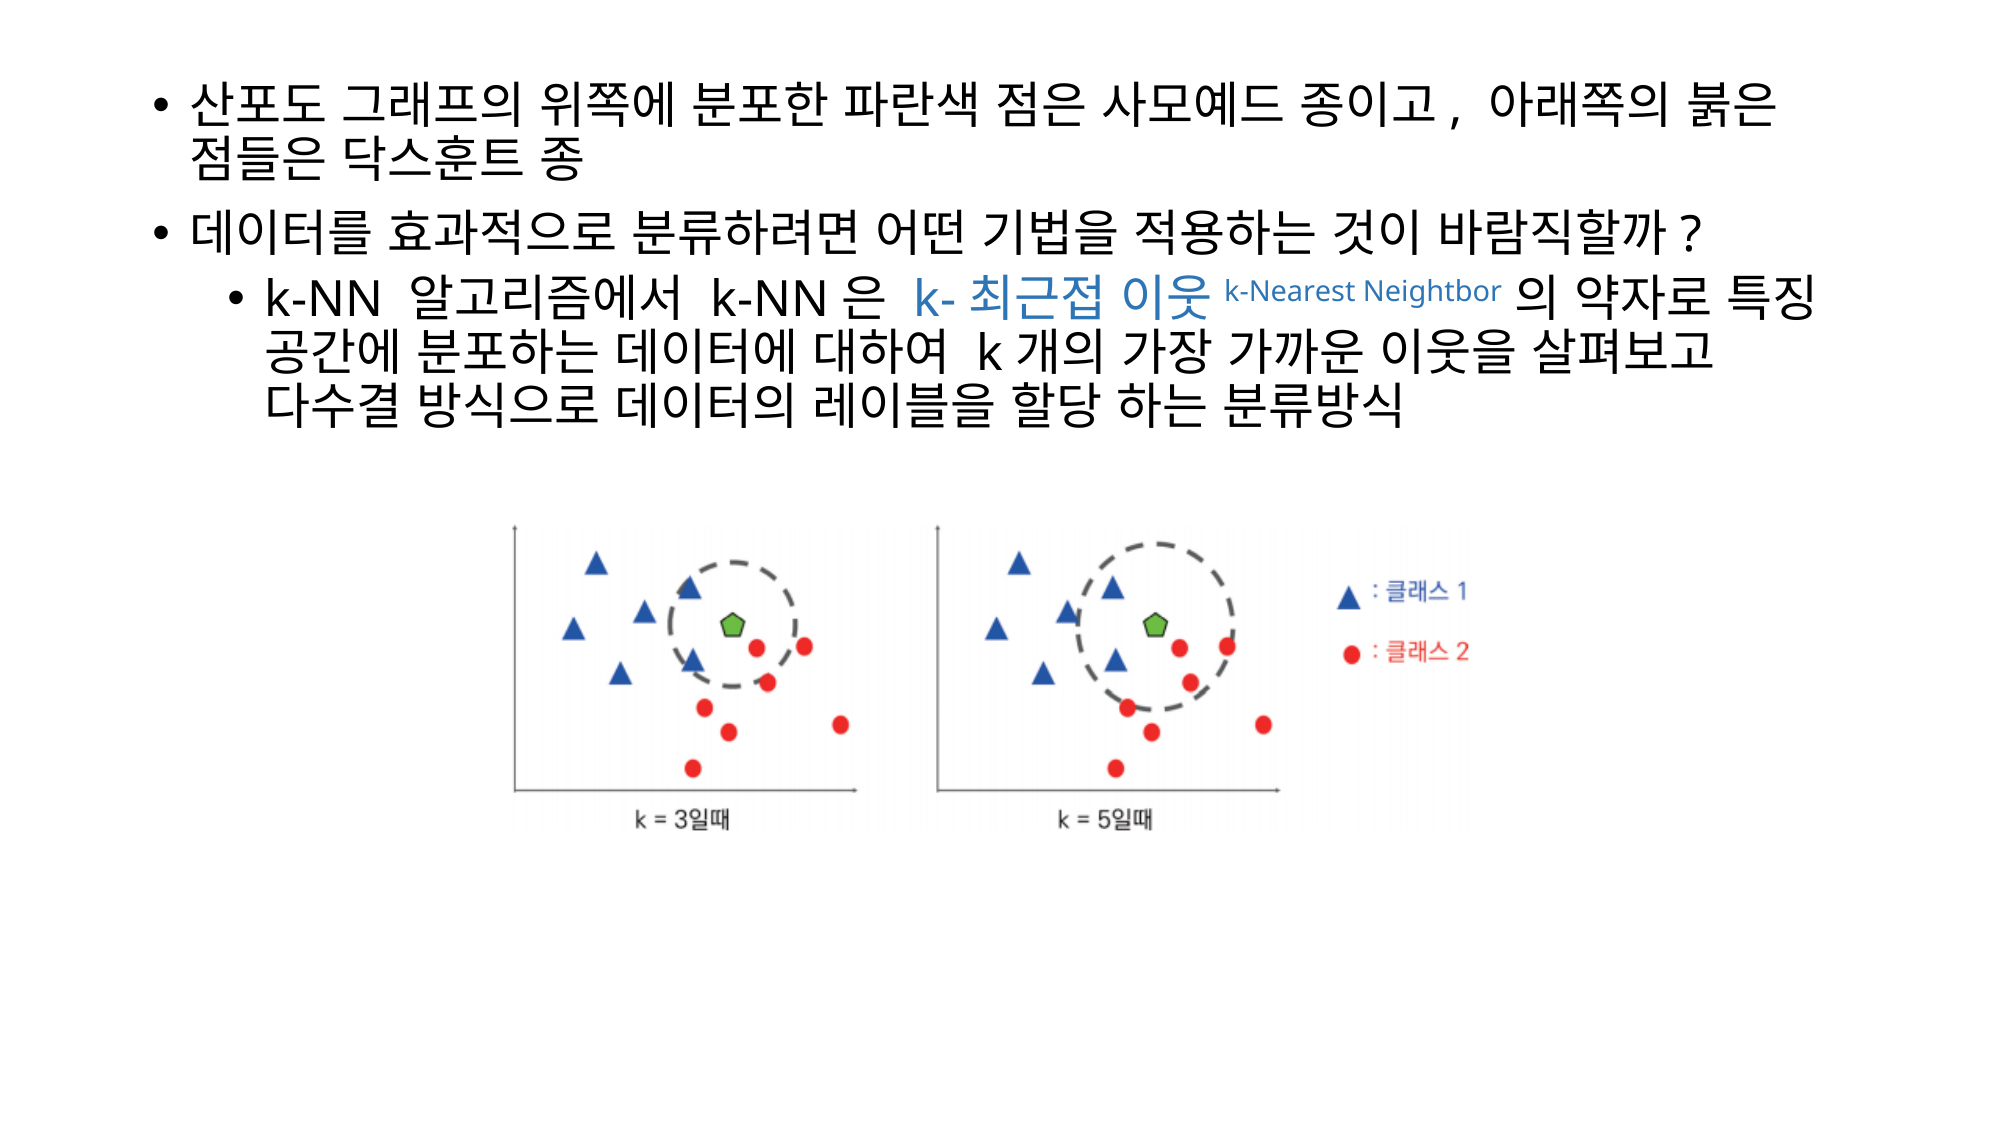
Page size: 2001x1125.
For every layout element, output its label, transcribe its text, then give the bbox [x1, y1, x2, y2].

list 산포도 그래프의 위쪽에 분포한 파란색 점은 사모예드 종이고, 아래쪽의 붉은 점들은 닥스훈트 종 데이터를 효과적으로 분류하려면 어떤 기법을 적용하는 것이 바람직할까? k-NN 알고리즘에서 k-NN은 k-최근접 이웃k-Nearest Neightbor의 약자로 특징 공간에 분포하는 데이터에 대하여 k개의 가장 가까운 이웃을 살펴보고 다수결 방식으로 데이터의 레이블을 할당 하는 분류방식 [137, 72, 1863, 1023]
picture [505, 478, 1495, 851]
